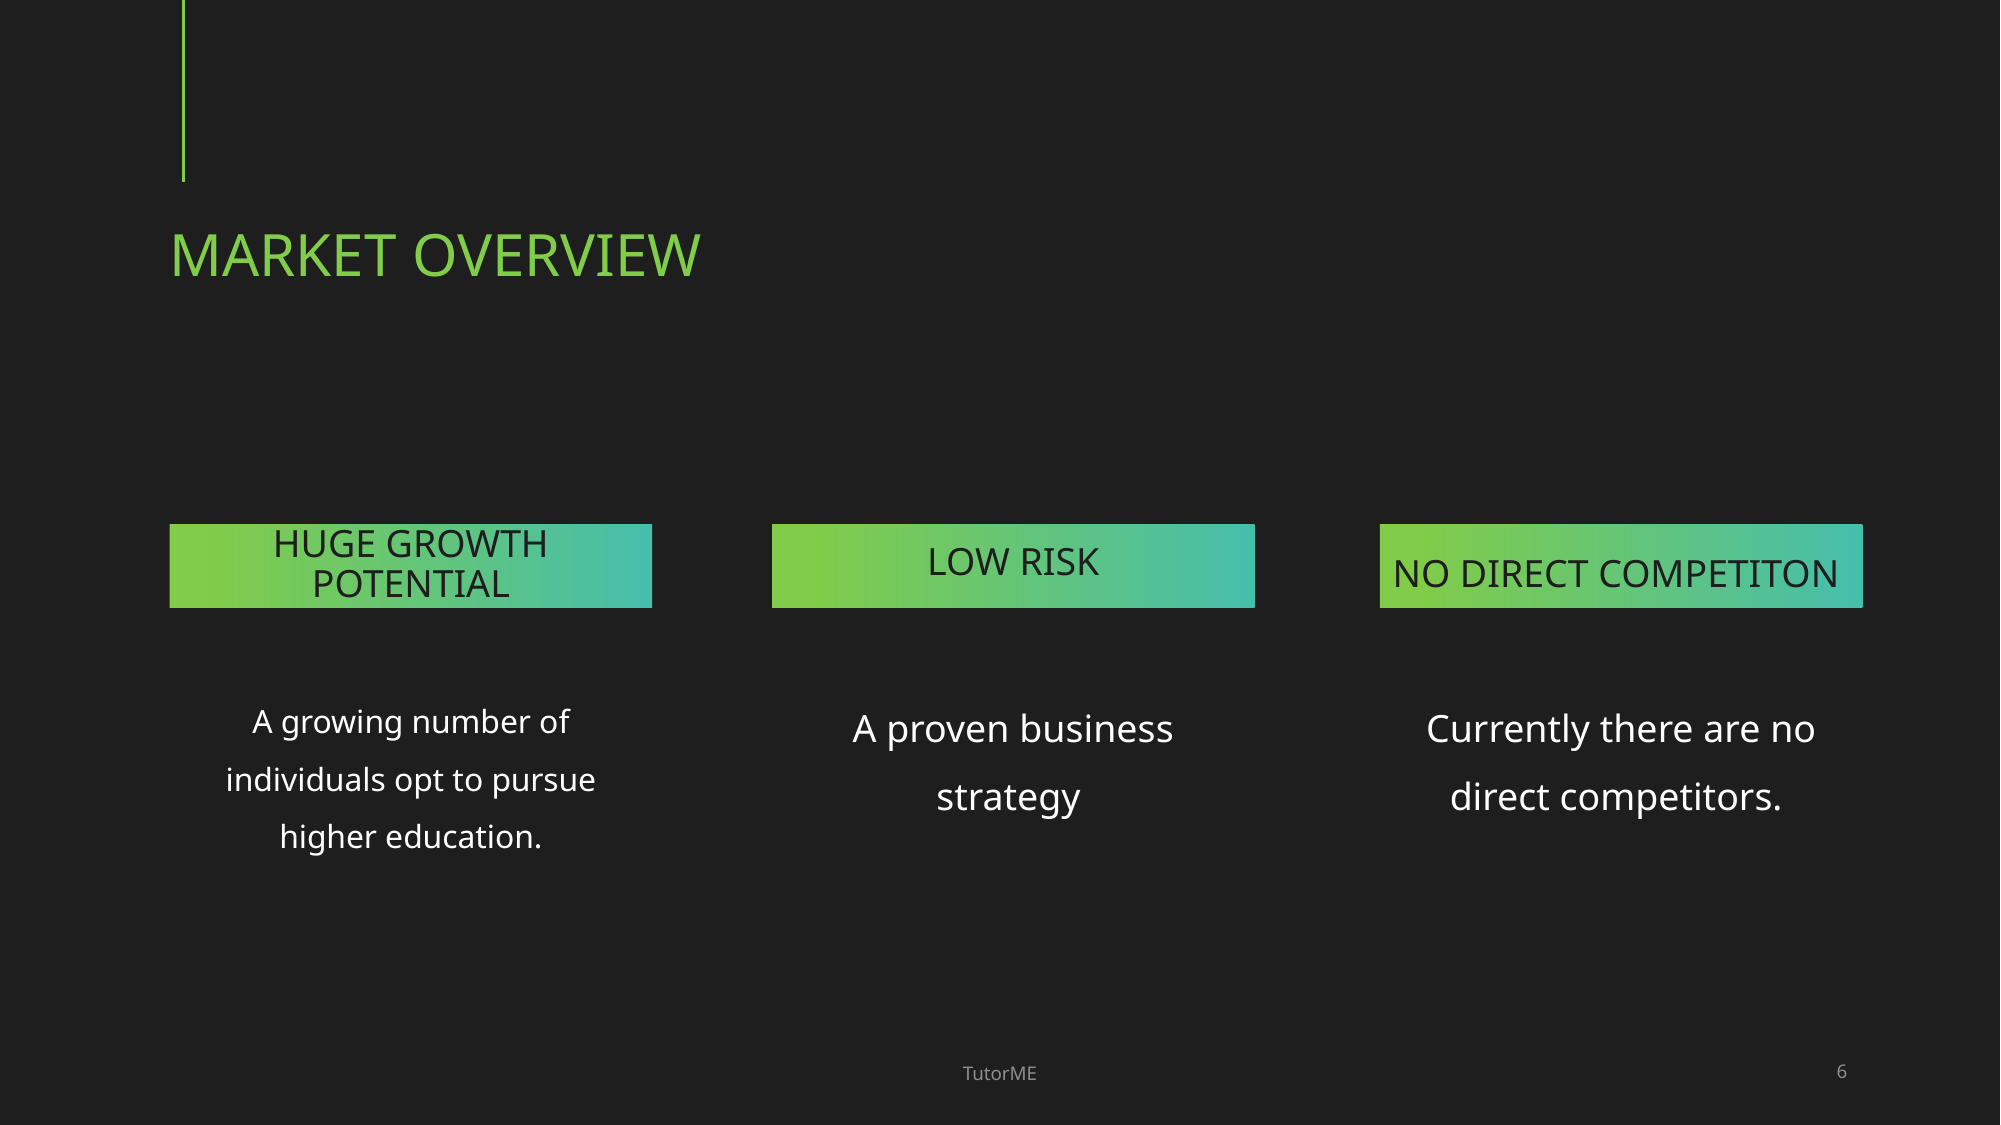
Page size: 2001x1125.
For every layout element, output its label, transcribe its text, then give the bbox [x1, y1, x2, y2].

list Currently there are no direct competitors. [1379, 675, 1863, 863]
footer TutorME [662, 1042, 1338, 1103]
list A growing number of individuals opt to pursue higher education. [169, 675, 653, 863]
text_box NO DIRECT COMPETITON [1374, 519, 1858, 707]
slide_number 6 [1412, 1042, 1863, 1103]
list huge growth potential [169, 535, 653, 595]
list Low Risk [772, 535, 1255, 595]
list A proven business strategy [772, 675, 1255, 863]
title Market overview [169, 182, 1895, 334]
